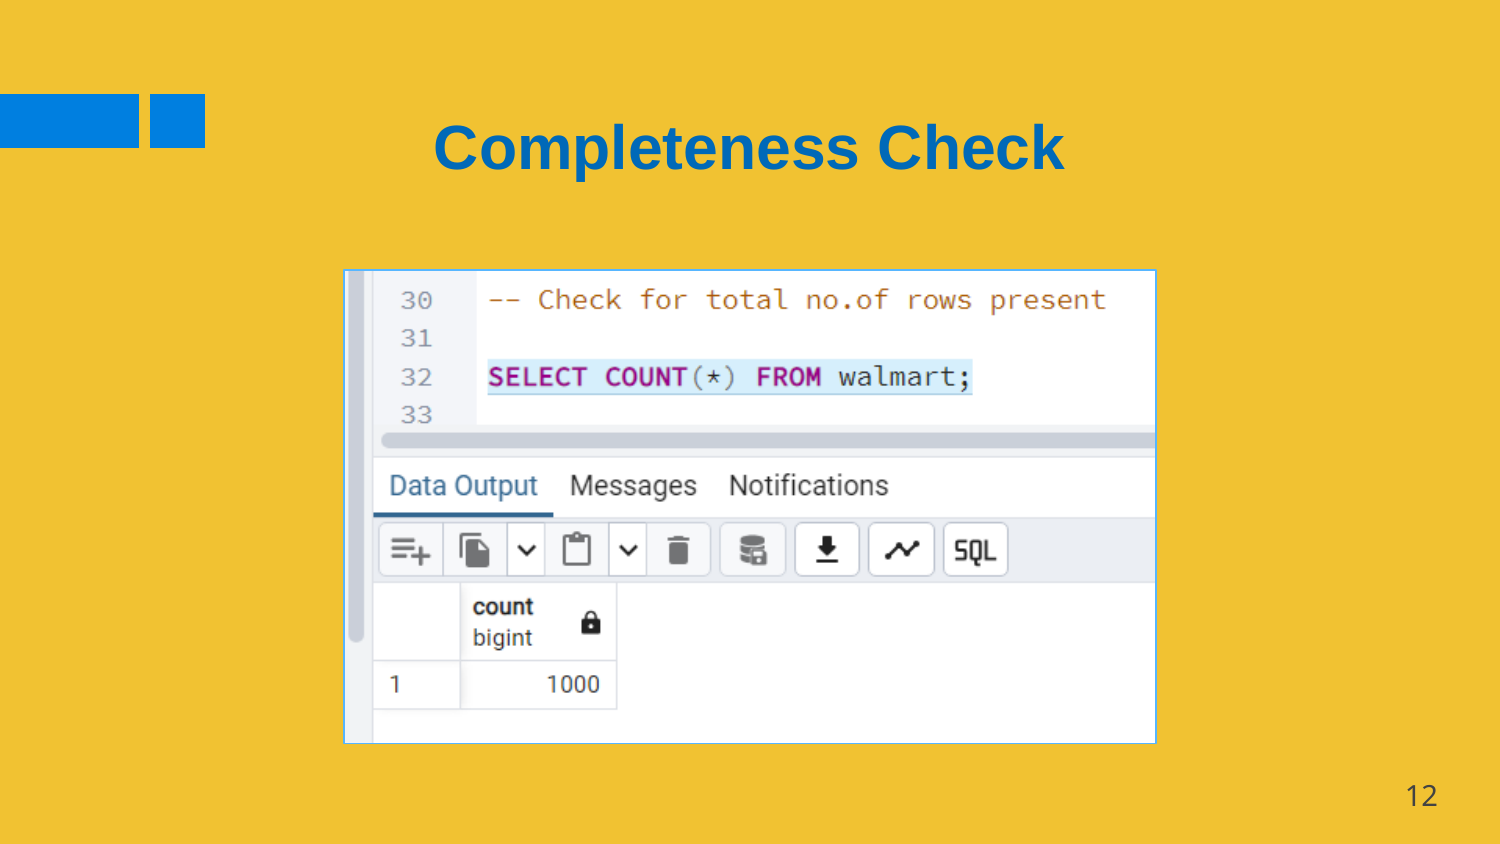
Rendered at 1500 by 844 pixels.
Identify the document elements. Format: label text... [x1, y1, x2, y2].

picture [344, 270, 1156, 743]
text_box Completeness Check [341, 98, 1159, 191]
slide_number ‹#› [1389, 764, 1480, 830]
